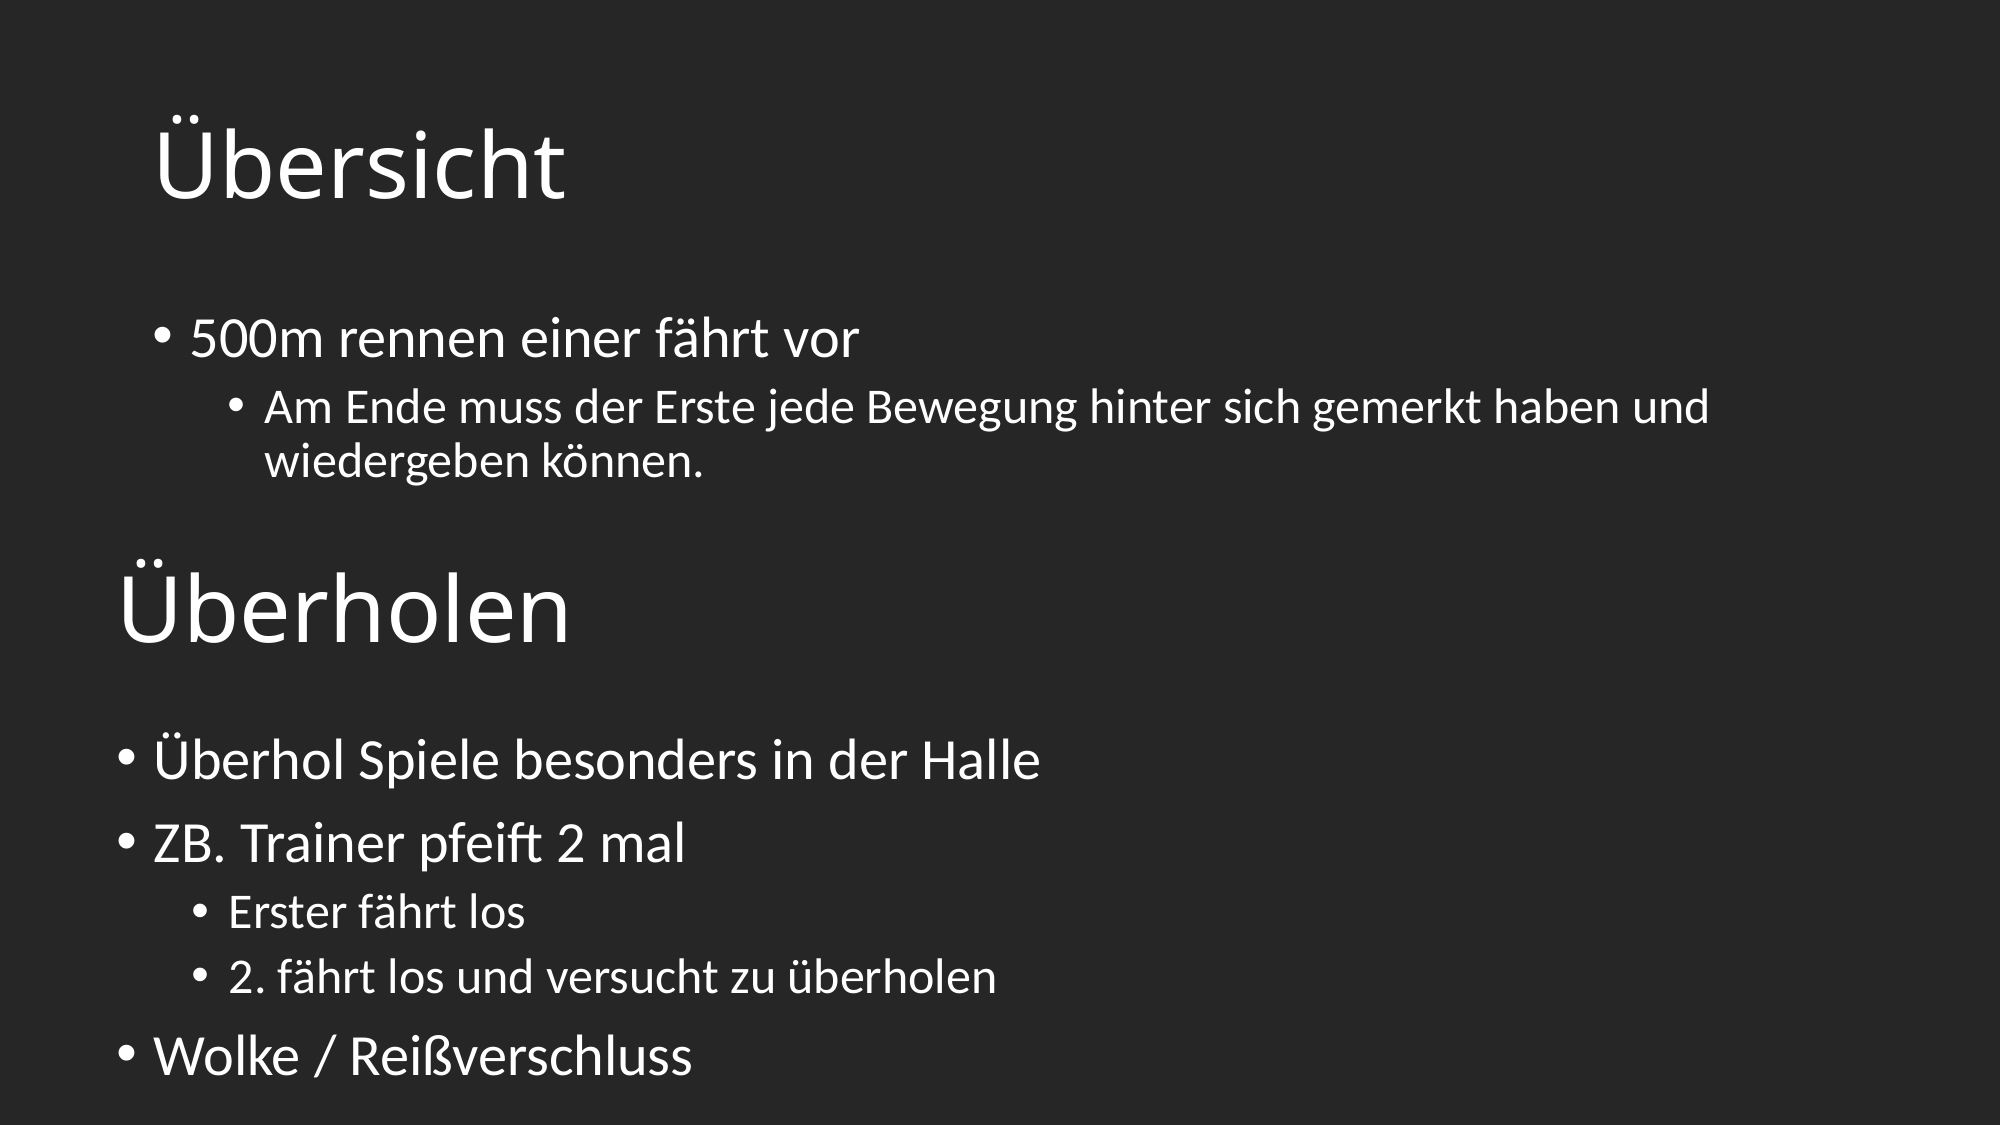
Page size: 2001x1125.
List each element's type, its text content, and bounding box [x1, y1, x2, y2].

title Übersicht [137, 59, 1863, 278]
list 500m rennen einer fährt vor Am Ende muss der Erste jede Bewegung hinter sich gemerkt haben und wiedergeben können. [137, 299, 1863, 1014]
text_box Überholen [101, 503, 1827, 721]
text_box Überhol Spiele besonders in der Halle ZB. Trainer pfeift 2 mal Erster fährt los 2. fährt los und versucht zu überholen Wolke / Reißverschluss [101, 721, 1827, 1125]
